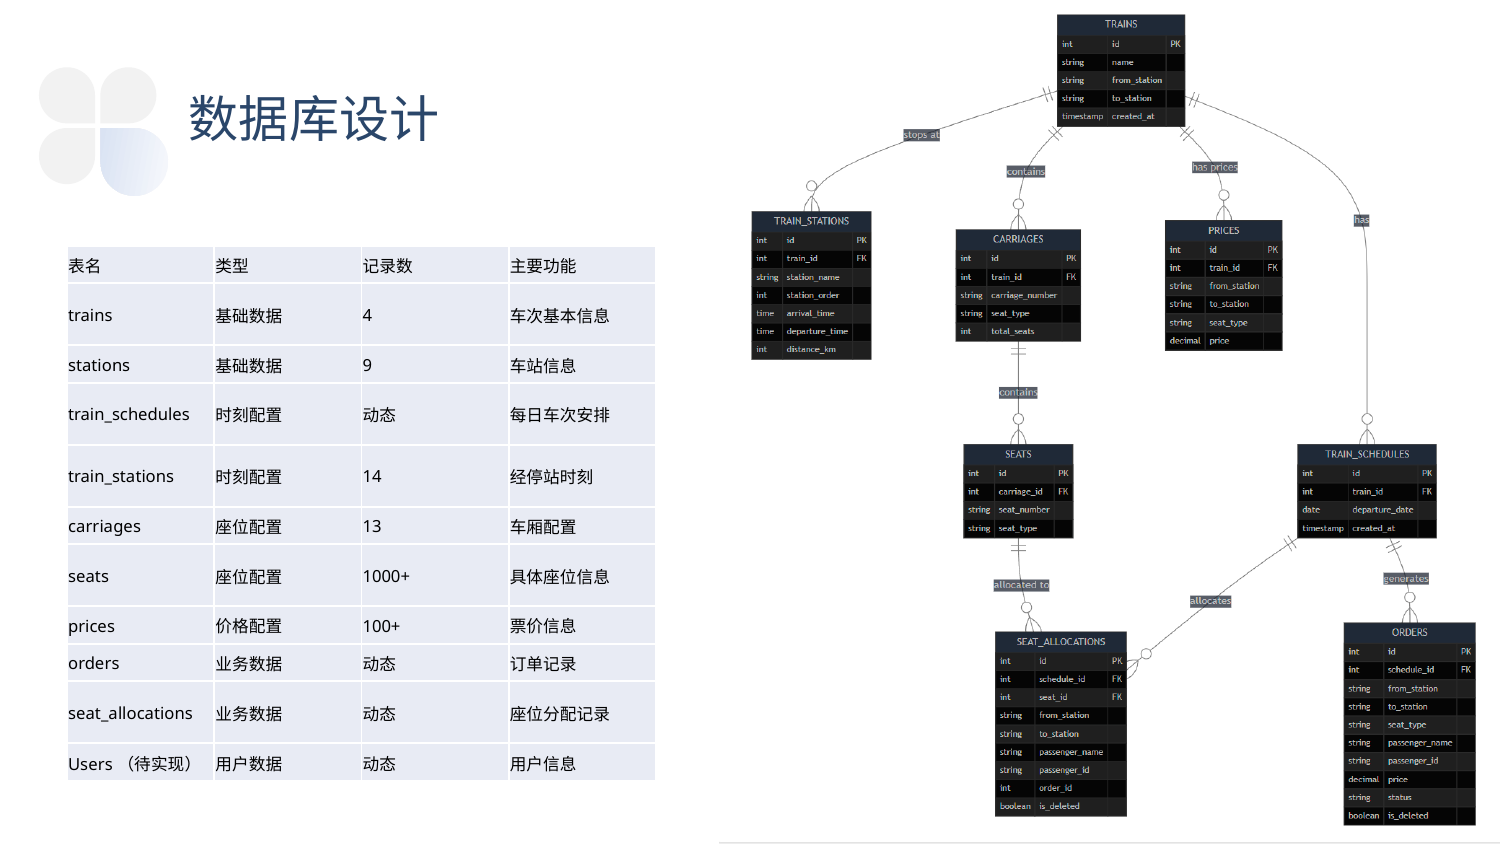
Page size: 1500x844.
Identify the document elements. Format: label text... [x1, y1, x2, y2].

table_cell 基础数据 [215, 284, 361, 344]
table_cell Users（待实现） [68, 744, 213, 780]
text_box 数据库设计 [174, 86, 516, 168]
table_cell 动态 [362, 384, 508, 444]
table_cell 座位配置 [215, 545, 361, 605]
table_cell 时刻配置 [215, 384, 361, 444]
table_cell 票价信息 [510, 607, 655, 643]
table_header 记录数 [362, 247, 508, 282]
table_cell seat_allocations [68, 682, 213, 742]
table_cell 车厢配置 [510, 508, 655, 543]
table_cell 价格配置 [215, 607, 361, 643]
table_cell 车次基本信息 [510, 284, 655, 344]
table_cell 100+ [362, 607, 508, 643]
table_cell 基础数据 [215, 346, 361, 382]
table_cell 9 [362, 346, 508, 382]
table_cell trains [68, 284, 213, 344]
table_cell 座位配置 [215, 508, 361, 543]
table_header 主要功能 [510, 247, 655, 282]
table_cell 订单记录 [510, 645, 655, 680]
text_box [38, 67, 169, 196]
table_cell 4 [362, 284, 508, 344]
table_cell 13 [362, 508, 508, 543]
table_cell train_stations [68, 446, 213, 506]
table_cell 1000+ [362, 545, 508, 605]
table_cell 动态 [362, 645, 508, 680]
picture [719, 0, 1500, 844]
table_cell 用户信息 [510, 744, 655, 780]
table_cell orders [68, 645, 213, 680]
table_cell prices [68, 607, 213, 643]
table_cell 用户数据 [215, 744, 361, 780]
table_cell carriages [68, 508, 213, 543]
table_cell 动态 [362, 682, 508, 742]
table_cell 车站信息 [510, 346, 655, 382]
table_cell 经停站时刻 [510, 446, 655, 506]
table_cell 14 [362, 446, 508, 506]
table_cell 业务数据 [215, 682, 361, 742]
table_header 表名 [68, 247, 213, 282]
table_cell 每日车次安排 [510, 384, 655, 444]
table_cell 座位分配记录 [510, 682, 655, 742]
table_cell stations [68, 346, 213, 382]
table_cell 具体座位信息 [510, 545, 655, 605]
table_cell train_schedules [68, 384, 213, 444]
table_header 类型 [215, 247, 361, 282]
table_cell 动态 [362, 744, 508, 780]
table_cell seats [68, 545, 213, 605]
table_cell 时刻配置 [215, 446, 361, 506]
table_cell 业务数据 [215, 645, 361, 680]
